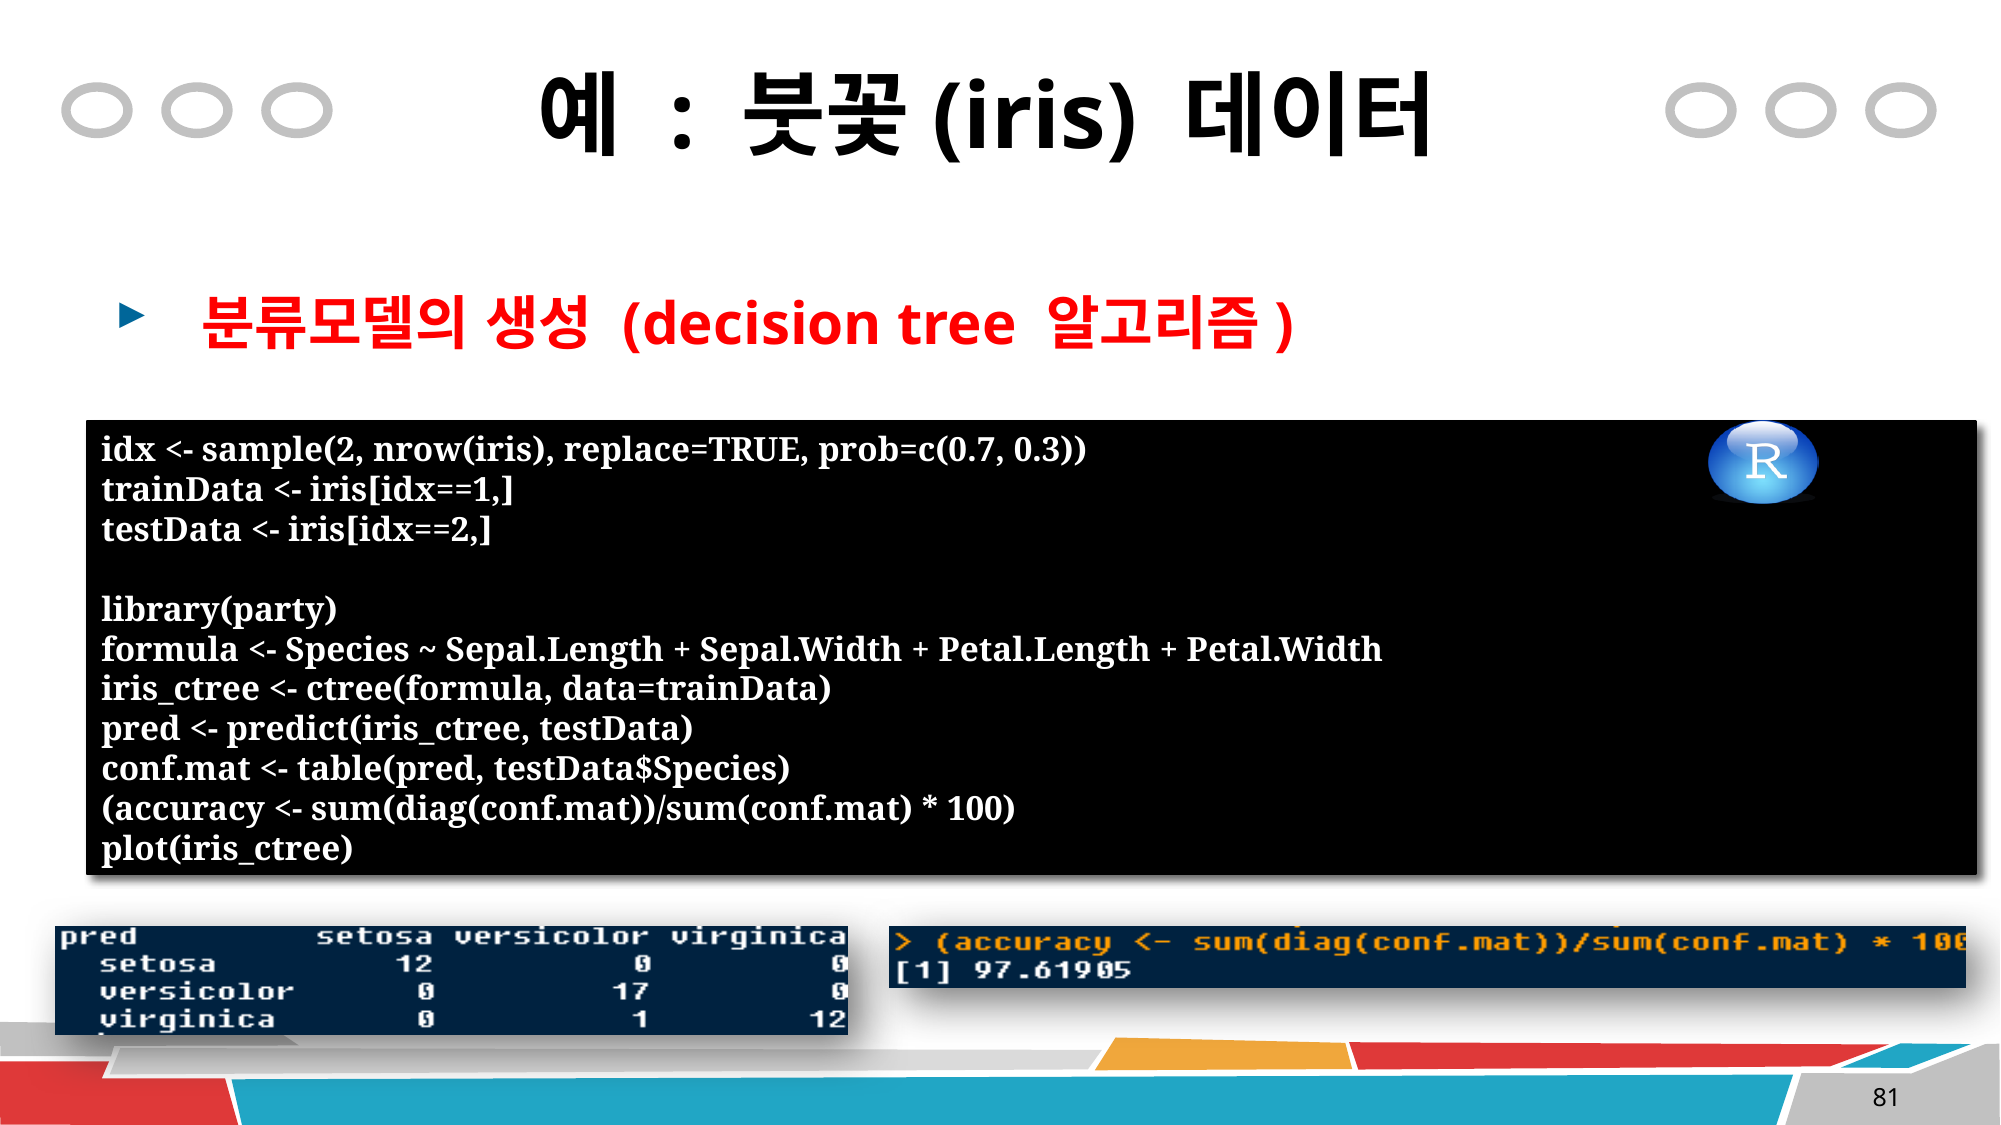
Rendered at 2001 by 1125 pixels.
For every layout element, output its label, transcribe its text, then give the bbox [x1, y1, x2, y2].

text_box idx <- sample(2, nrow(iris), replace=TRUE, prob=c(0.7, 0.3)) trainData <- iris[idx==1,] testData <- iris[idx==2,] library(party) formula <- Species ~ Sepal.Length + Sepal.Width + Petal.Length + Petal.Width iris_ctree <- ctree(formula, data=trainData) pred <- predict(iris_ctree, testData) conf.mat <- table(pred, testData$Species) (accuracy <- sum(diag(conf.mat))/sum(conf.mat) * 100) plot(iris_ctree) [86, 420, 1977, 875]
slide_number 81 [1816, 1080, 1916, 1118]
picture [54, 925, 848, 1036]
list 분류모델의 생성 (decision tree 알고리즘) [99, 278, 1900, 409]
picture [889, 925, 1966, 988]
title 예 : 붓꽃(iris) 데이터 [350, 18, 1650, 206]
picture [1708, 420, 1820, 504]
